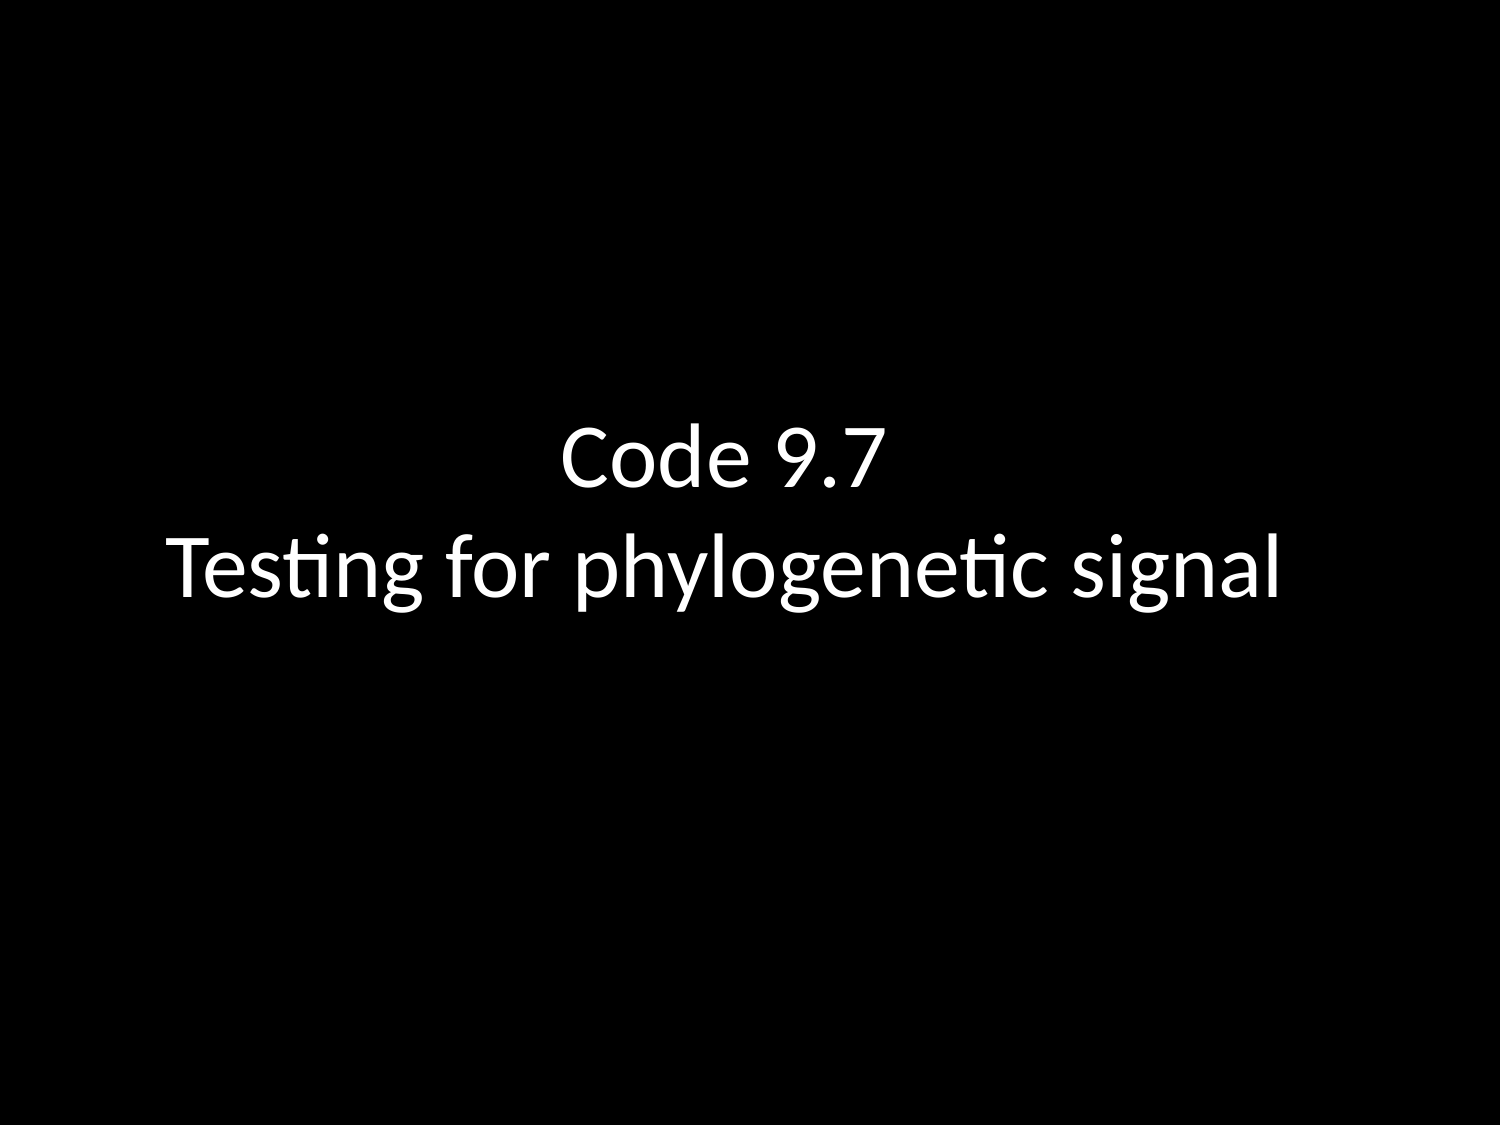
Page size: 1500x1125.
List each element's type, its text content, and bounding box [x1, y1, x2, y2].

title Code 9.7 Testing for phylogenetic signal [50, 362, 1400, 650]
